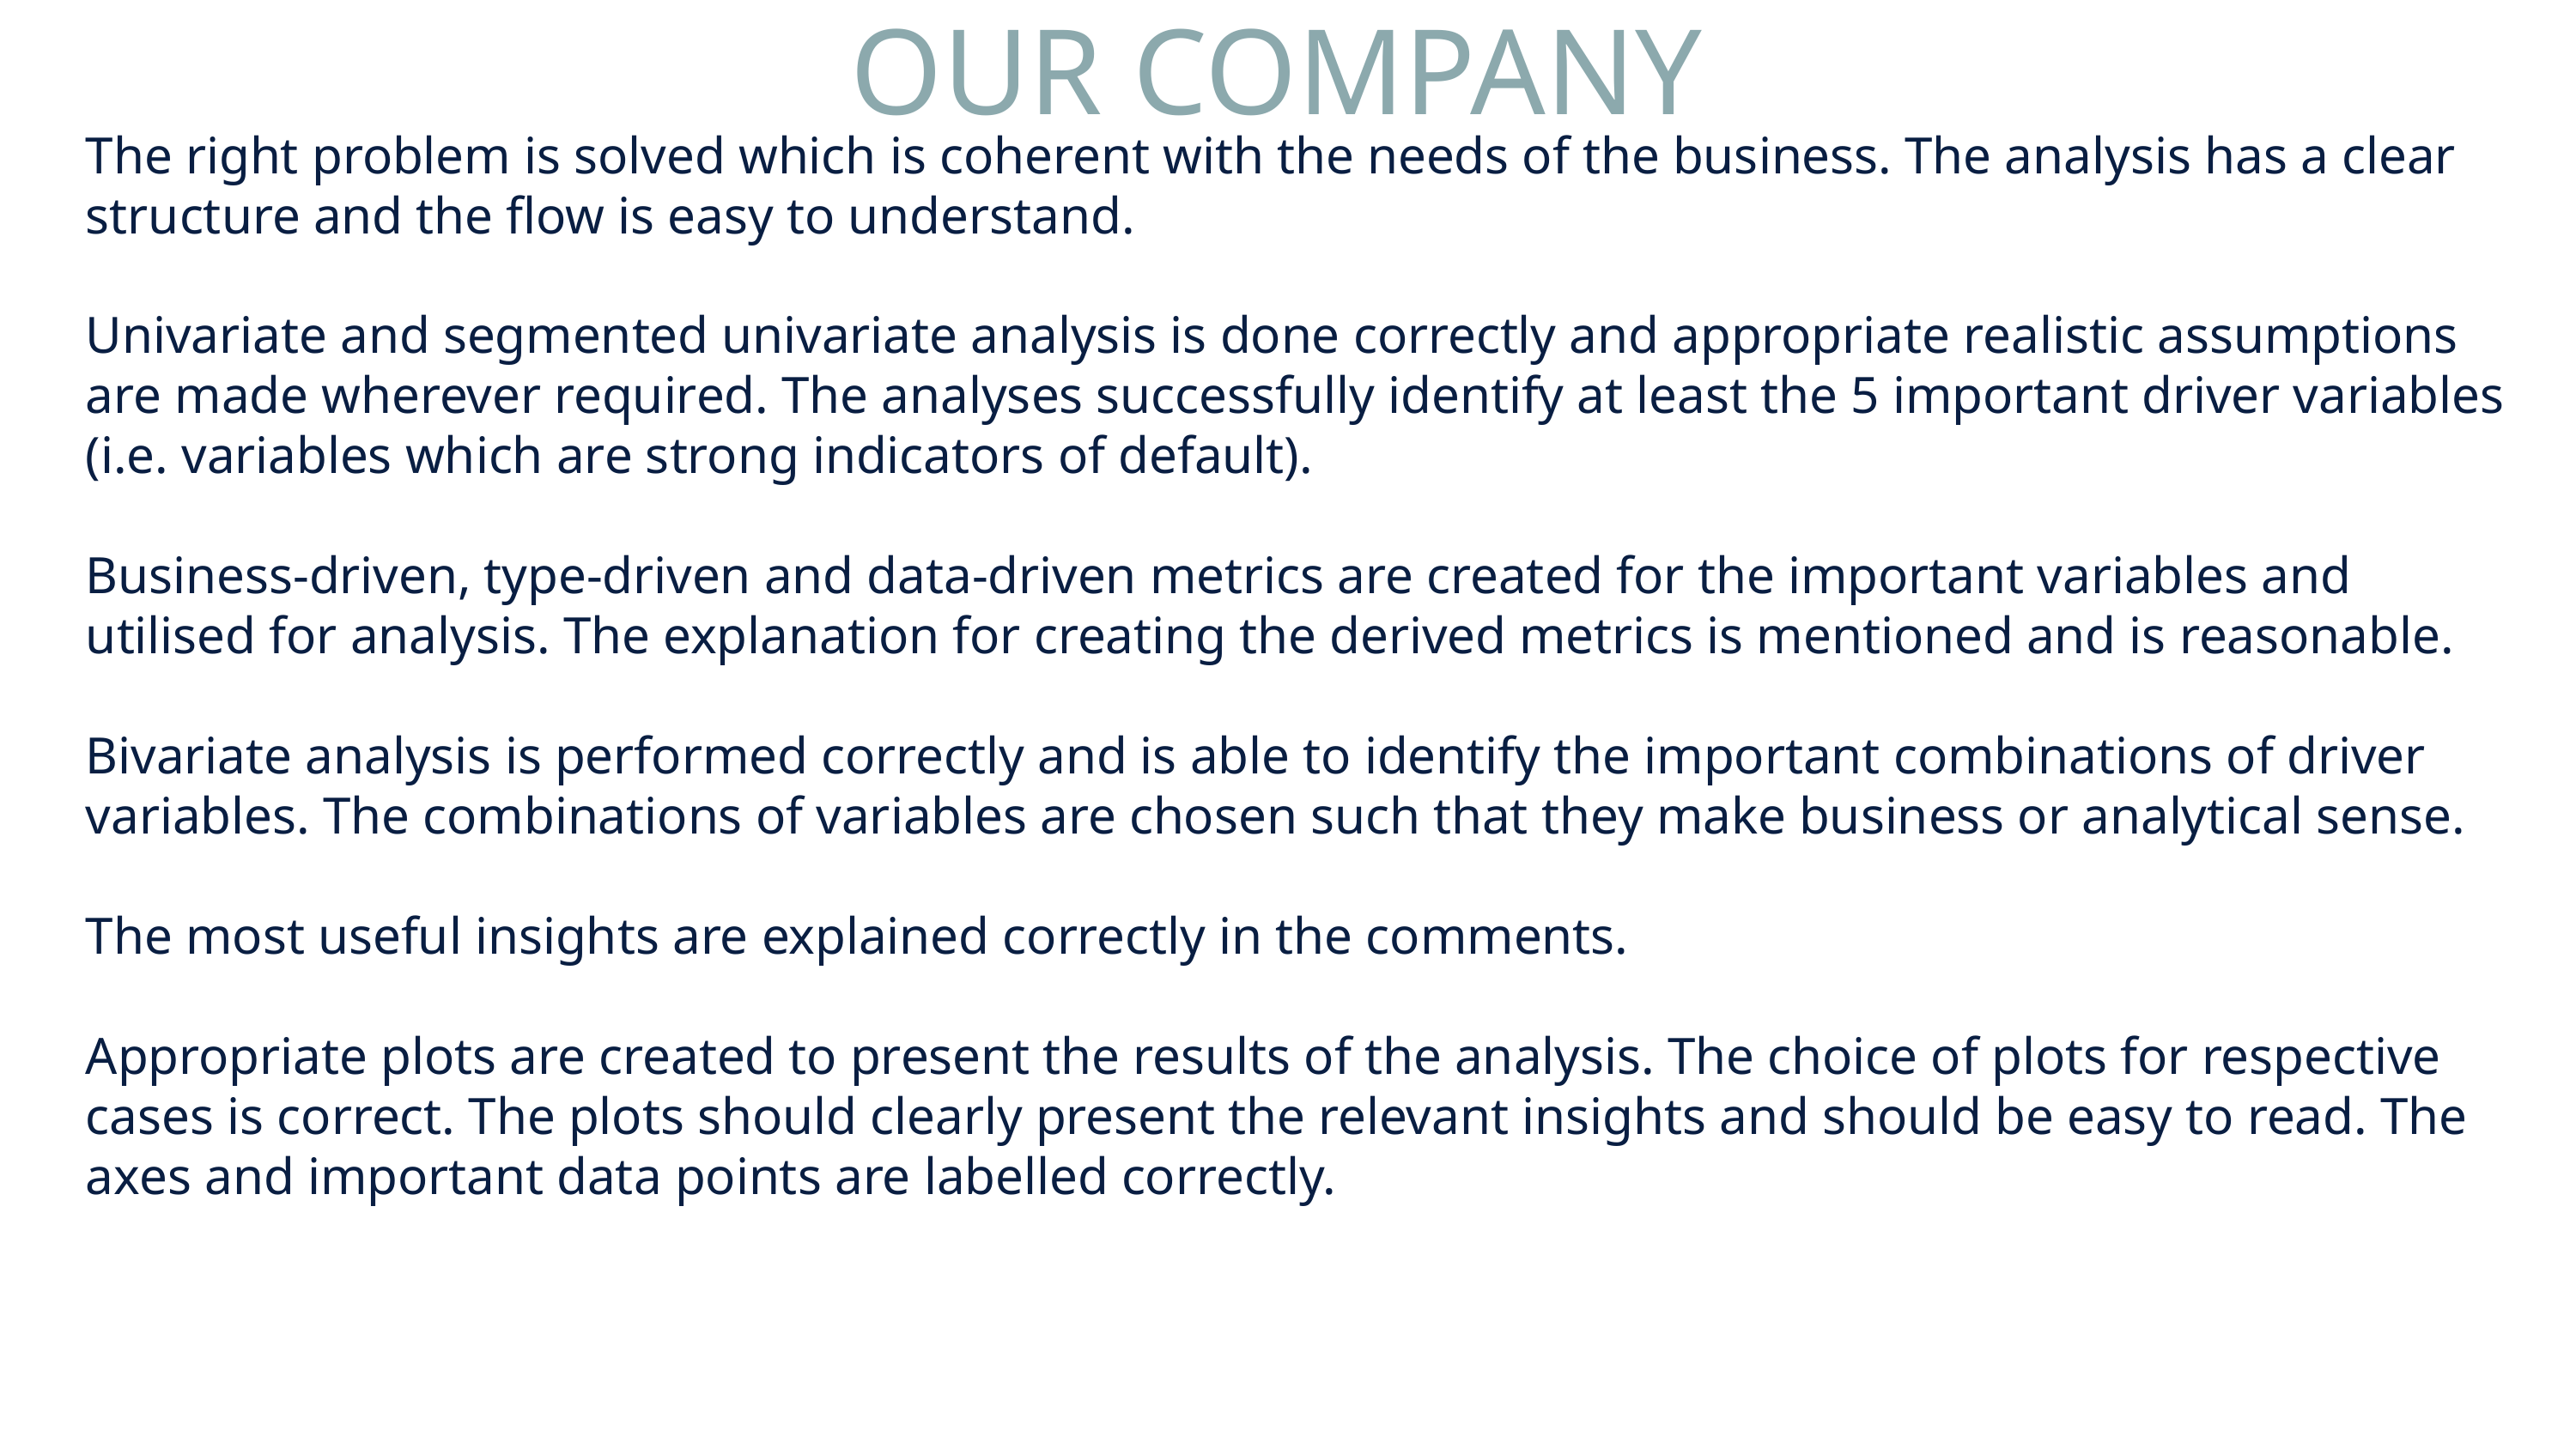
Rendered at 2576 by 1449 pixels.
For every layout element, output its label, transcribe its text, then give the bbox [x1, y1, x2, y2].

text_box The right problem is solved which is coherent with the needs of the business. The analysis has a clear structure and the flow is easy to understand. Univariate and segmented univariate analysis is done correctly and appropriate realistic assumptions are made wherever required. The analyses successfully identify at least the 5 important driver variables (i.e. variables which are strong indicators of default). Business-driven, type-driven and data-driven metrics are created for the important variables and utilised for analysis. The explanation for creating the derived metrics is mentioned and is reasonable. Bivariate analysis is performed correctly and is able to identify the important combinations of driver variables. The combinations of variables are chosen such that they make business or analytical sense. The most useful insights are explained correctly in the comments. Appropriate plots are created to present the results of the analysis. The choice of plots for respective cases is correct. The plots should clearly present the relevant insights and should be easy to read. The axes and important data points are labelled correctly. [85, 123, 2512, 1205]
text_box OUR COMPANY [3, 49, 2576, 139]
